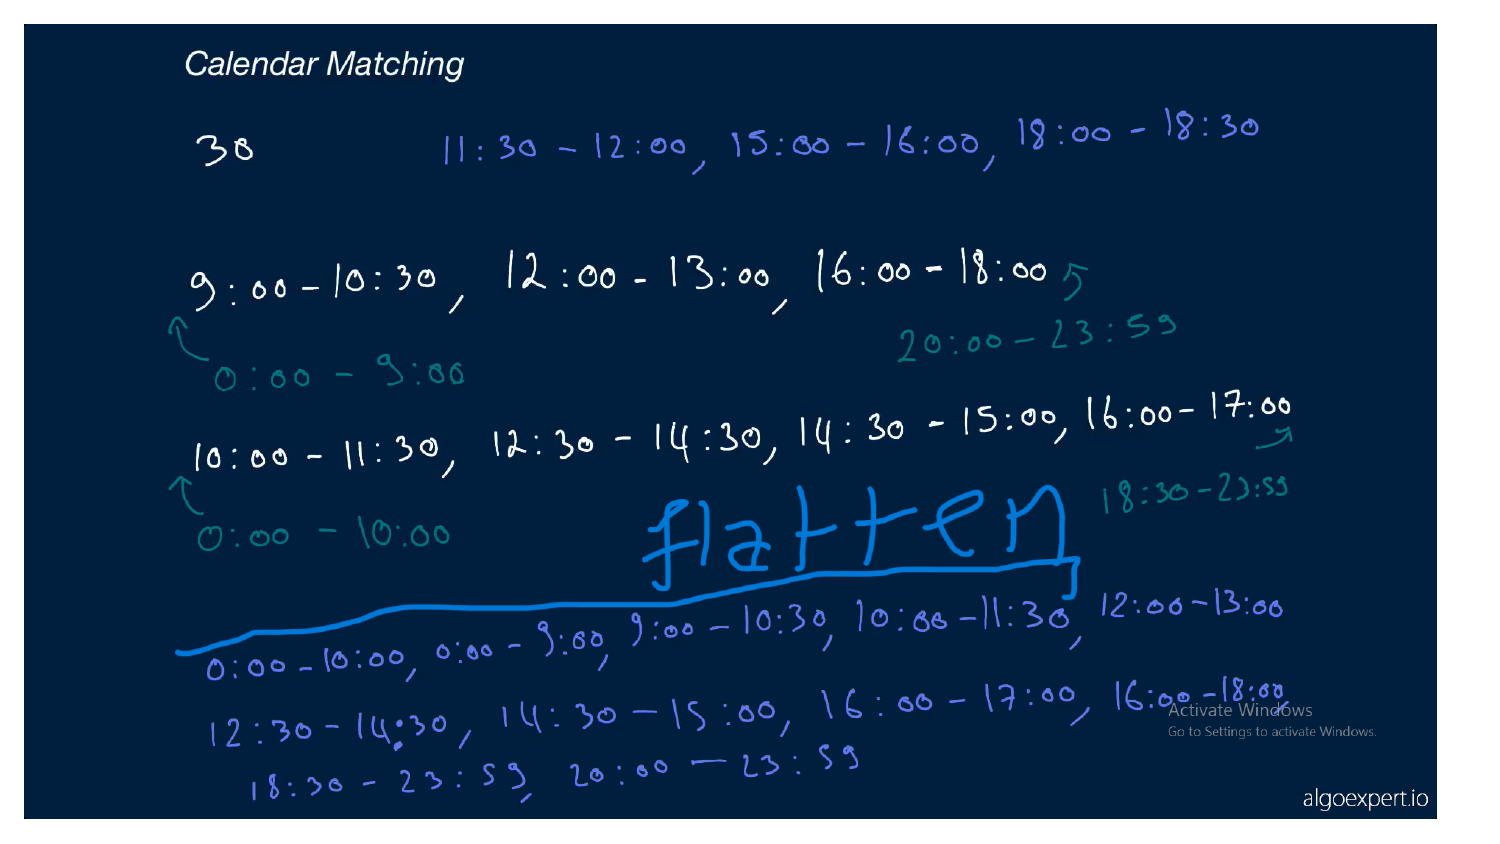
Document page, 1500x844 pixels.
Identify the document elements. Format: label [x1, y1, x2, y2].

picture [24, 24, 1437, 819]
